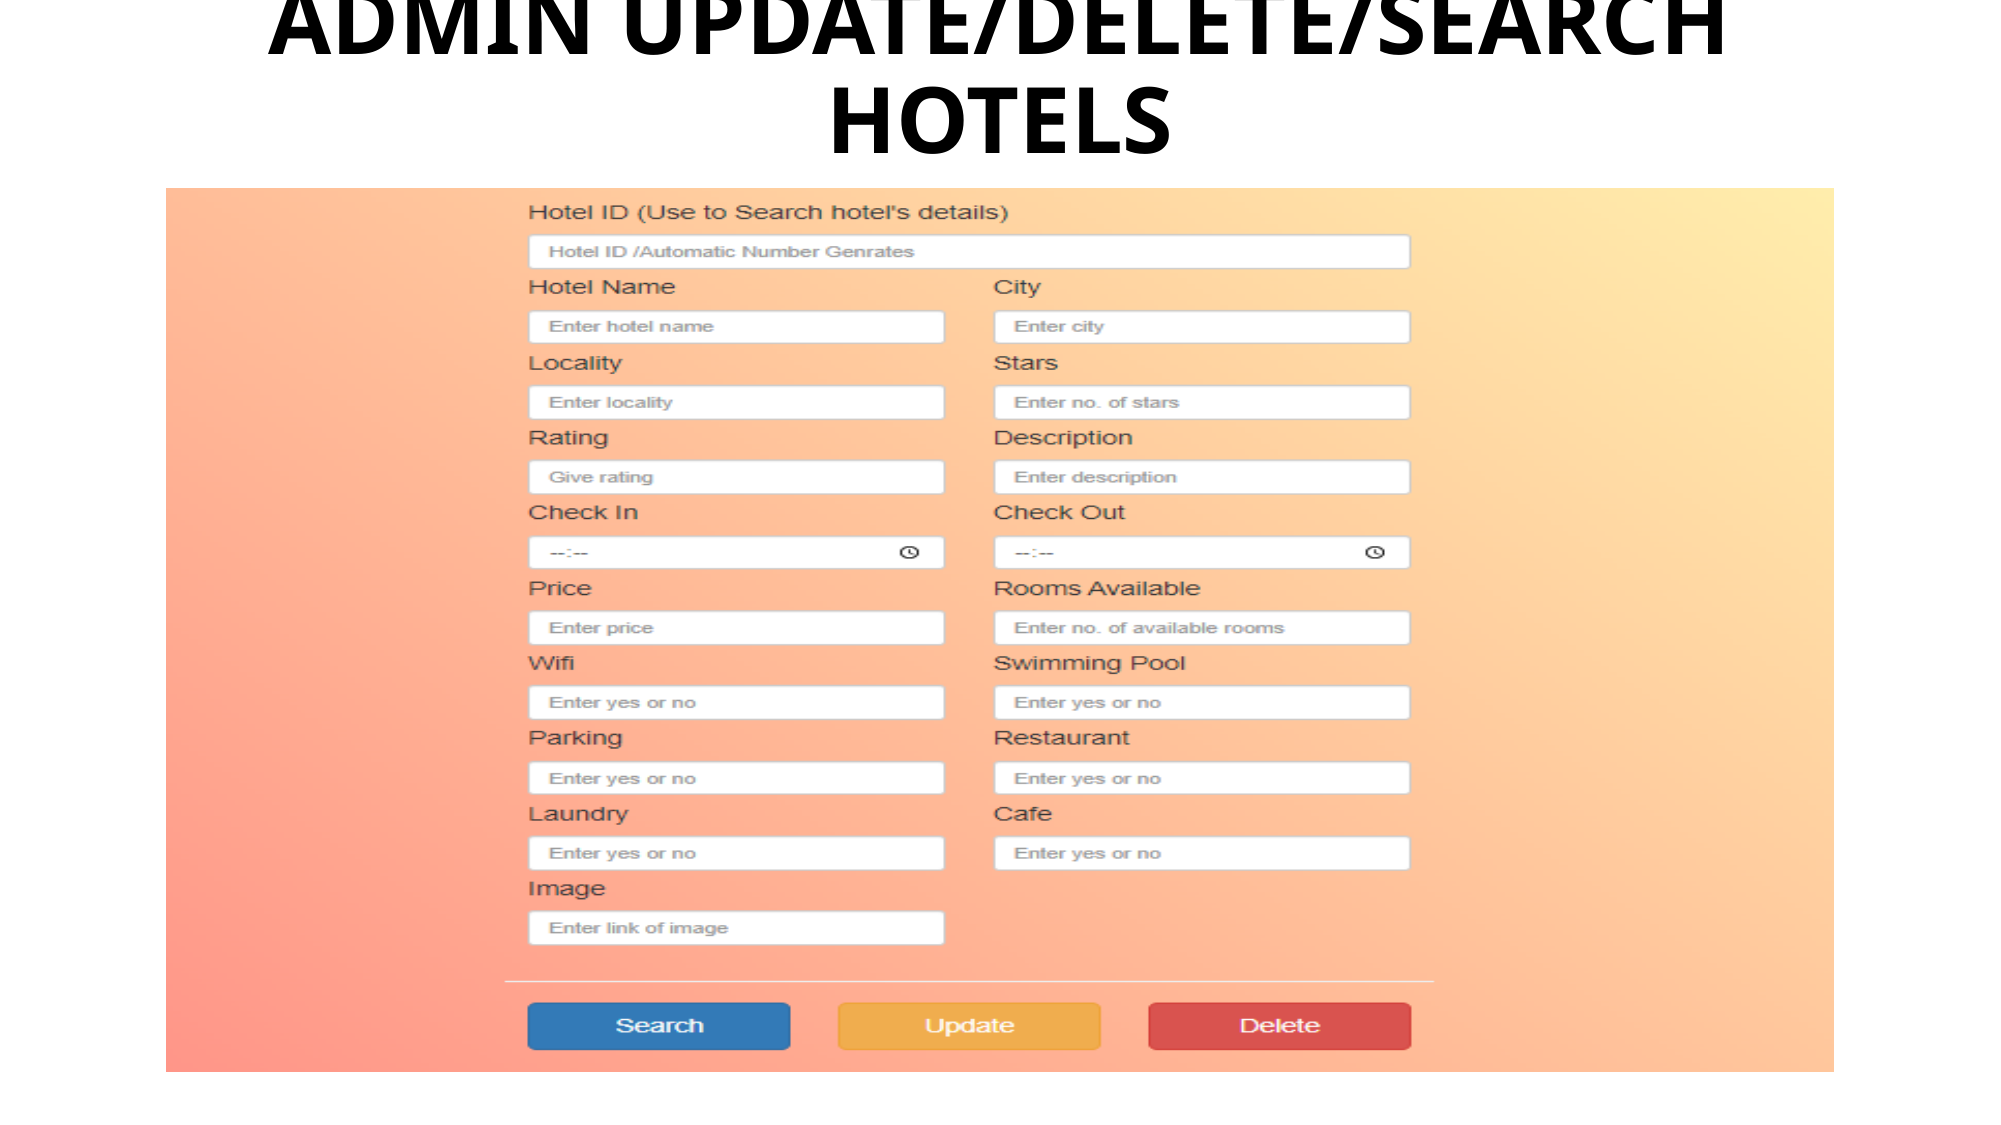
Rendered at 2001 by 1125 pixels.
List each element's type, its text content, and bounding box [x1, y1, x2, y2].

picture [166, 187, 1834, 1072]
title ADMIN UPDATE/DELETE/SEARCH HOTELS [137, 0, 1863, 183]
